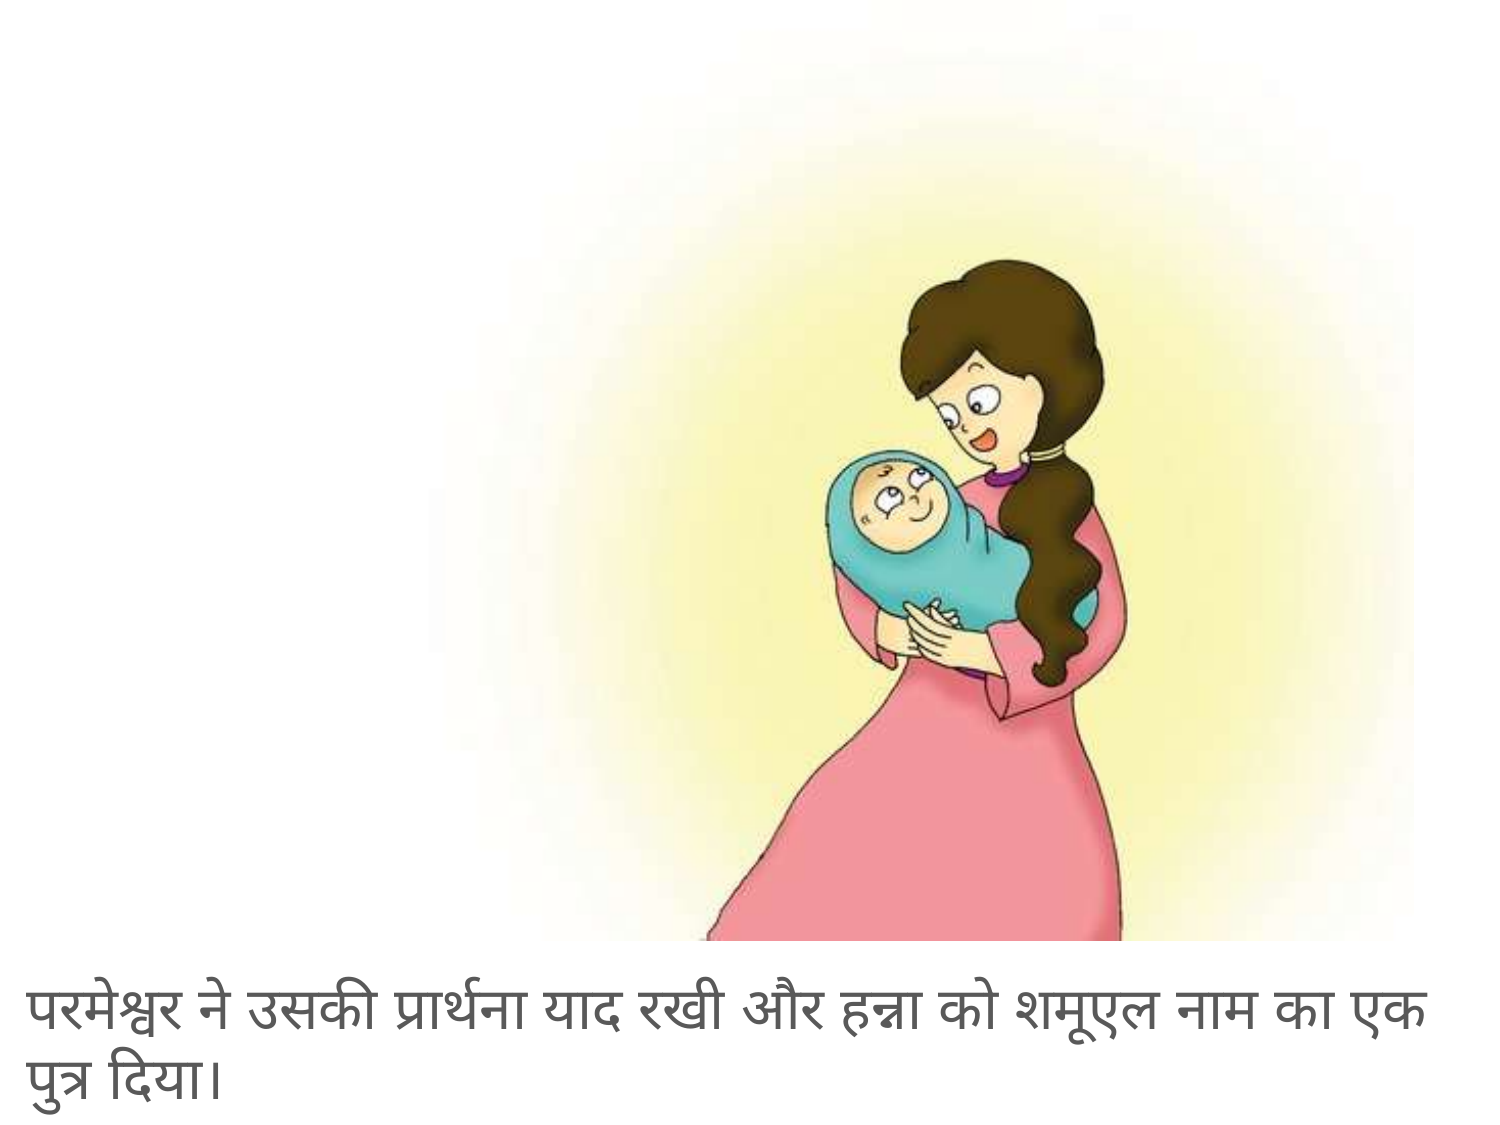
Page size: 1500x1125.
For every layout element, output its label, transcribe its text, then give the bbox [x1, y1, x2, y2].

text_box परमेश्वर ने उसकी प्रार्थना याद रखी और हन्ना को शमूएल नाम का एक पुत्र दिया। [11, 964, 1483, 1119]
picture [86, 0, 1414, 941]
